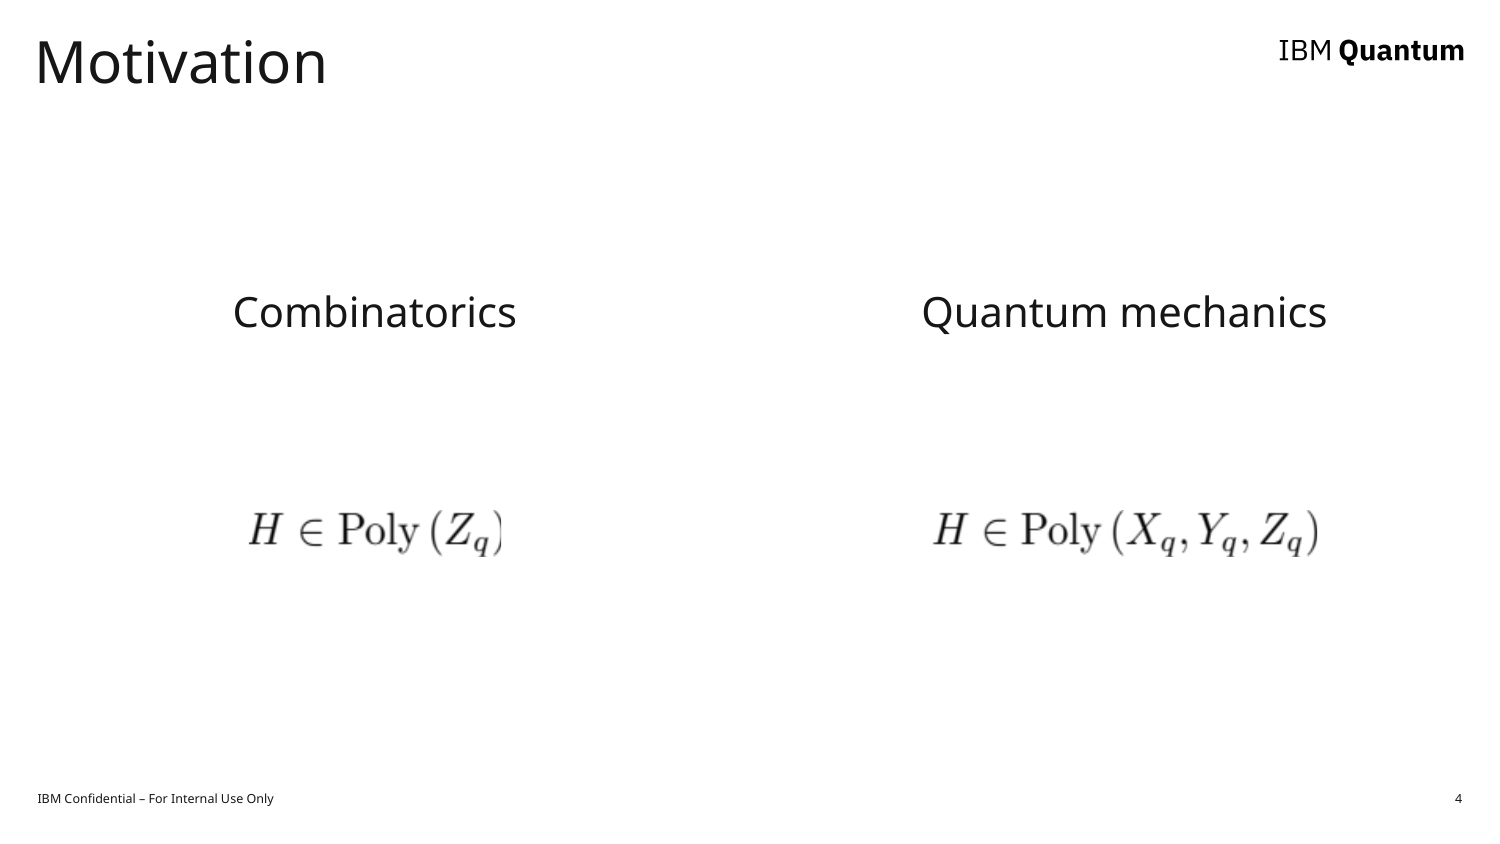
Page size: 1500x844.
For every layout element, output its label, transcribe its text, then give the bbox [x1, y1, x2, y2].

picture [248, 510, 502, 557]
title Motivation [34, 33, 1091, 165]
text_box Quantum mechanics [921, 280, 1328, 336]
footer IBM Confidential – For Internal Use Only [37, 785, 713, 813]
slide_number 4 [1162, 785, 1463, 813]
picture [931, 510, 1318, 557]
text_box Combinatorics [232, 280, 518, 336]
